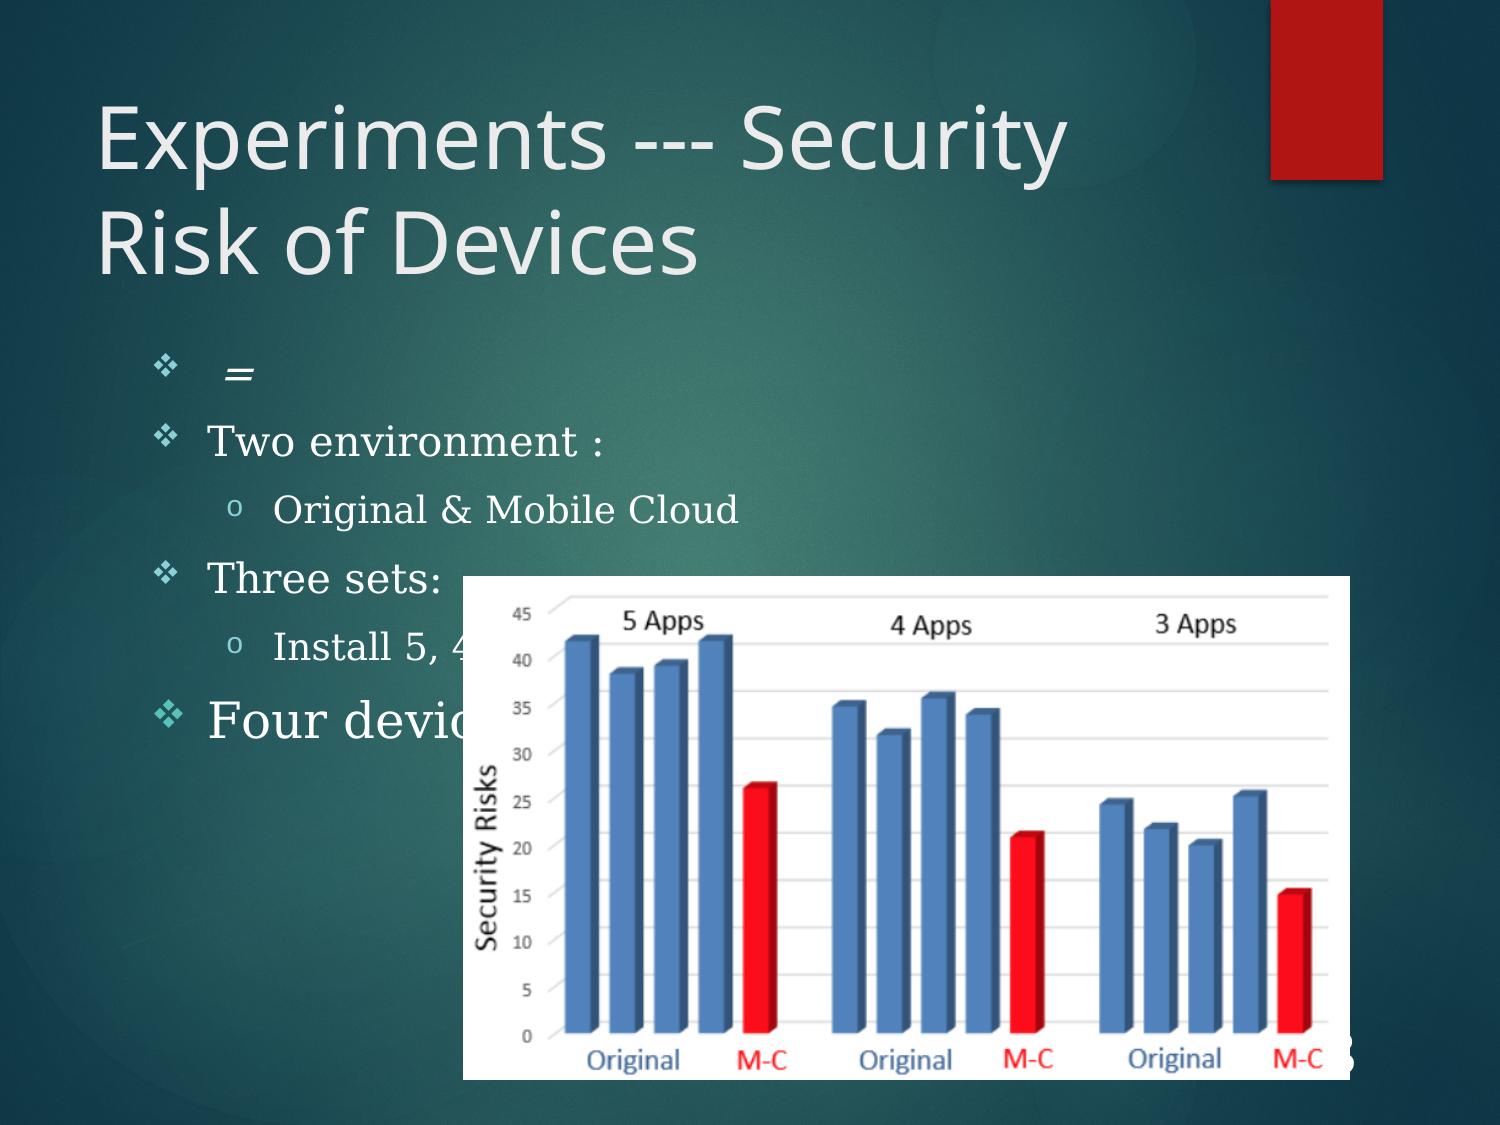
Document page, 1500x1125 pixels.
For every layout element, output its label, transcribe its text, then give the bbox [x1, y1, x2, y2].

picture [463, 575, 1350, 1080]
slide_number 38 [1149, 1025, 1500, 1104]
title Experiments --- Security Risk of Devices [79, 74, 1237, 304]
